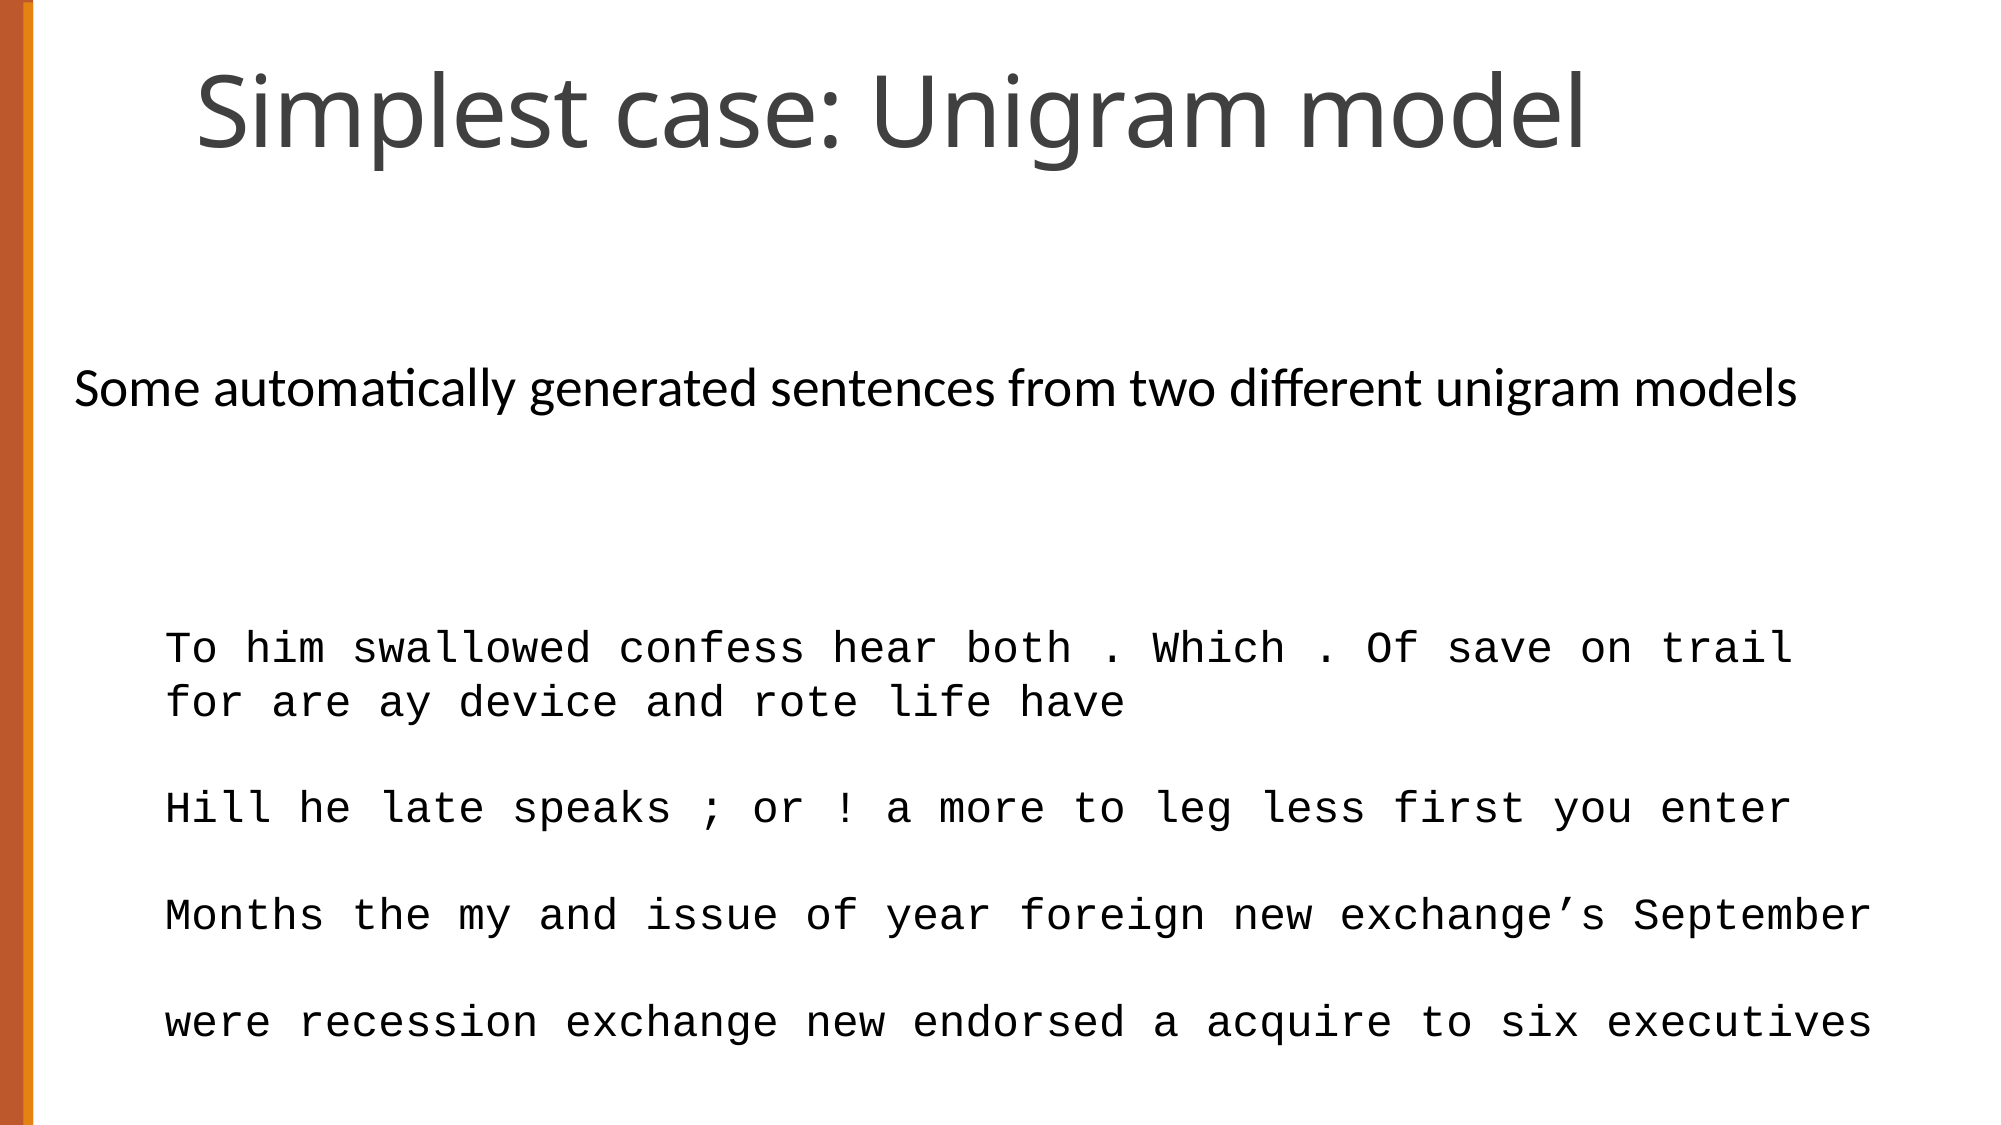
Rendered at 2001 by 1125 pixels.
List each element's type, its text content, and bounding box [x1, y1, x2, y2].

text_box To him swallowed confess hear both . Which . Of save on trail for are ay device and rote life have Hill he late speaks ; or ! a more to leg less first you enter Months the my and issue of year foreign new exchange’s September were recession exchange new endorsed a acquire to six executives [149, 610, 1917, 1099]
text_box [150, 324, 1850, 610]
title Simplest case: Unigram model [180, 26, 1830, 175]
